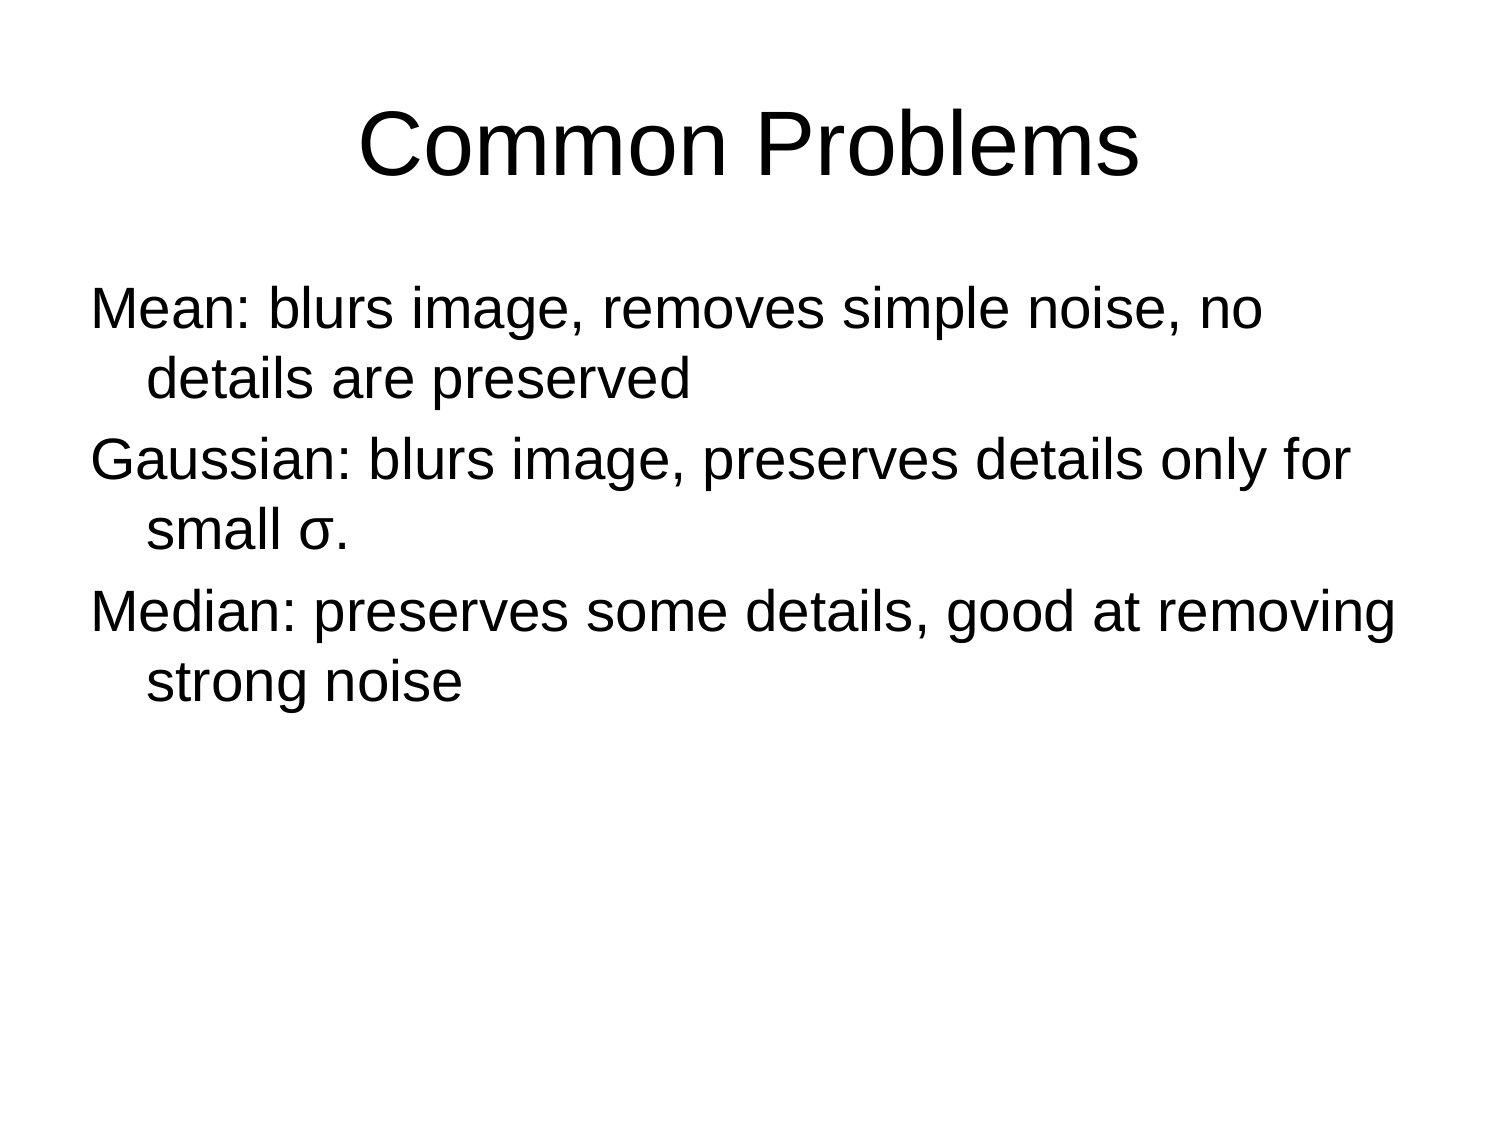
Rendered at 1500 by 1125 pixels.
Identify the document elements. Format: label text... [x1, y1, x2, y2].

list Mean: blurs image, removes simple noise, no details are preserved Gaussian: blurs image, preserves details only for small σ. Median: preserves some details, good at removing strong noise [75, 262, 1425, 1005]
title Common Problems [75, 45, 1425, 233]
